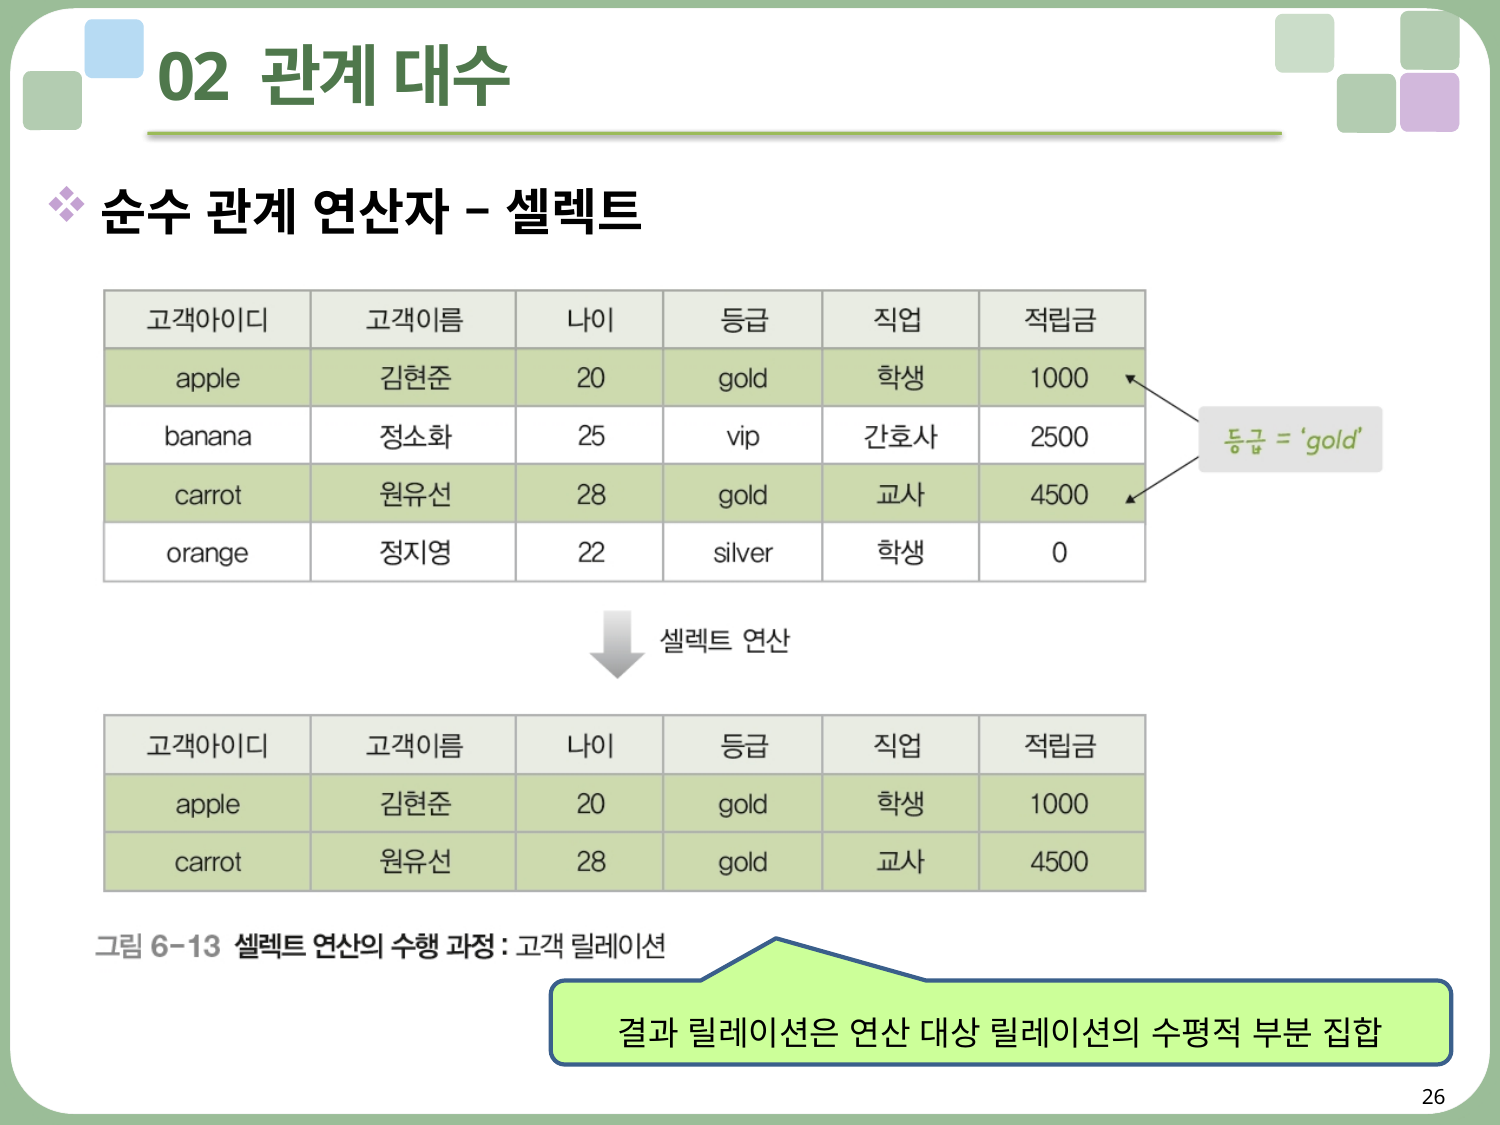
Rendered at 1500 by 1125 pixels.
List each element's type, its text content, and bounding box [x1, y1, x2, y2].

text_box 결과 릴레이션은 연산 대상 릴레이션의 수평적 부분 집합 [548, 978, 1454, 1067]
picture [0, 0, 1500, 1125]
title 02 관계 대수 [142, 25, 1459, 123]
text_box 순수 관계 연산자 – 셀렉트 [29, 172, 1459, 1083]
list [94, 274, 1393, 976]
